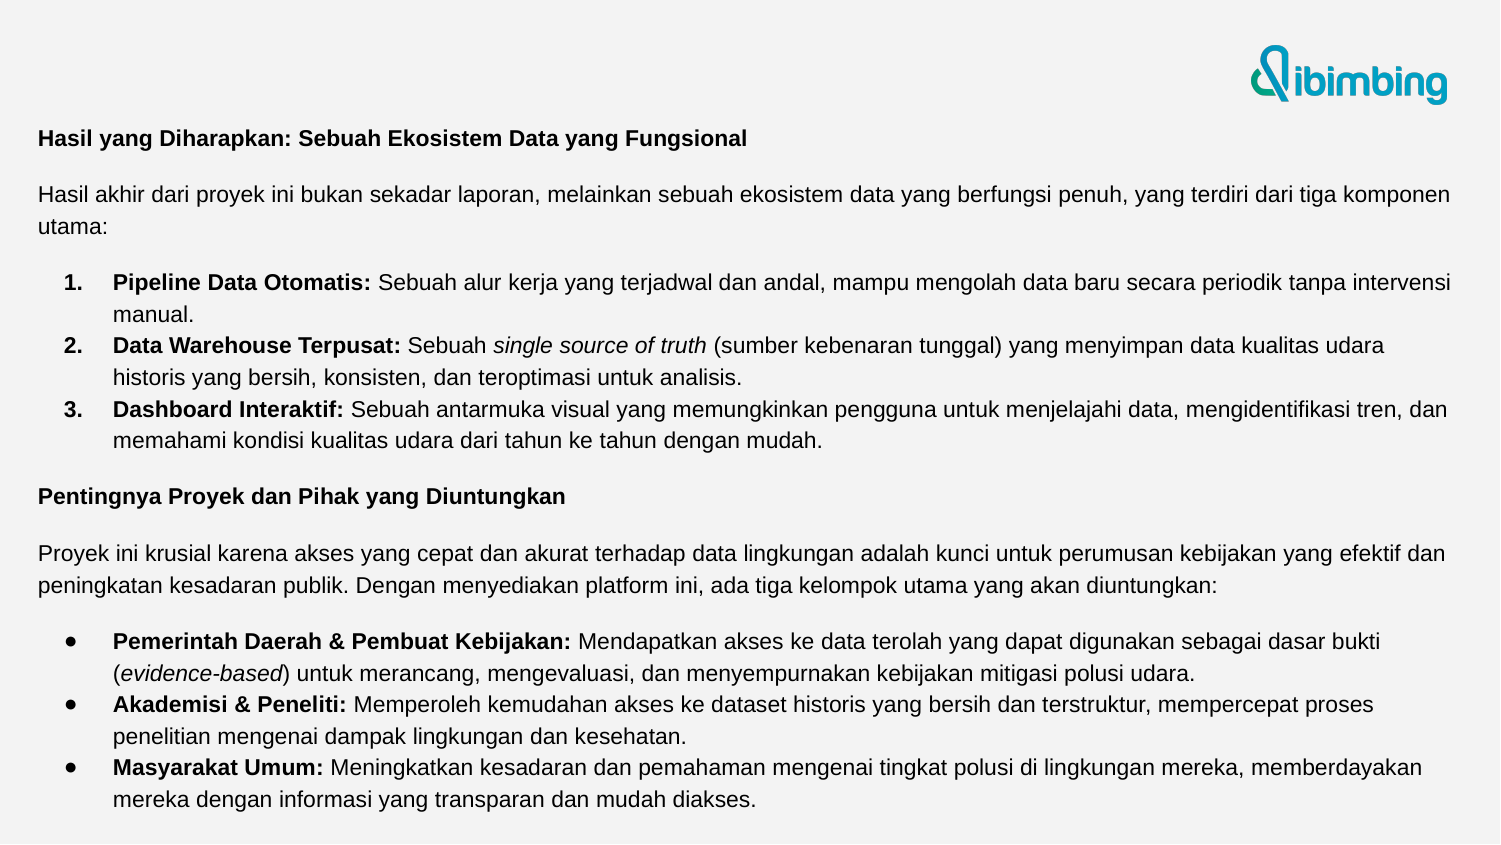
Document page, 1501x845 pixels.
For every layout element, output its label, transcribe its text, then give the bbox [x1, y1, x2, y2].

picture [1251, 44, 1447, 105]
picture [1433, 78, 1441, 90]
text_box Hasil yang Diharapkan: Sebuah Ekosistem Data yang Fungsional Hasil akhir dari proyek ini bukan sekadar laporan, melainkan sebuah ekosistem data yang berfungsi penuh, yang terdiri dari tiga komponen utama: Pipeline Data Otomatis: Sebuah alur kerja yang terjadwal dan andal, mampu mengolah data baru secara periodik tanpa intervensi manual. Data Warehouse Terpusat: Sebuah single source of truth (sumber kebenaran tunggal) yang menyimpan data kualitas udara historis yang bersih, konsisten, dan teroptimasi untuk analisis. Dashboard Interaktif: Sebuah antarmuka visual yang memungkinkan pengguna untuk menjelajahi data, mengidentifikasi tren, dan memahami kondisi kualitas udara dari tahun ke tahun dengan mudah. Pentingnya Proyek dan Pihak yang Diuntungkan Proyek ini krusial karena akses yang cepat dan akurat terhadap data lingkungan adalah kunci untuk perumusan kebijakan yang efektif dan peningkatan kesadaran publik. Dengan menyediakan platform ini, ada tiga kelompok utama yang akan diuntungkan: Pemerintah Daerah & Pembuat Kebijakan: Mendapatkan akses ke data terolah yang dapat digunakan sebagai dasar bukti (evidence-based) untuk merancang, mengevaluasi, dan menyempurnakan kebijakan mitigasi polusi udara. Akademisi & Peneliti: Memperoleh kemudahan akses ke dataset historis yang bersih dan terstruktur, mempercepat proses penelitian mengenai dampak lingkungan dan kesehatan. Masyarakat Umum: Meningkatkan kesadaran dan pemahaman mengenai tingkat polusi di lingkungan mereka, memberdayakan mereka dengan informasi yang transparan dan mudah diakses. [22, 104, 1478, 517]
